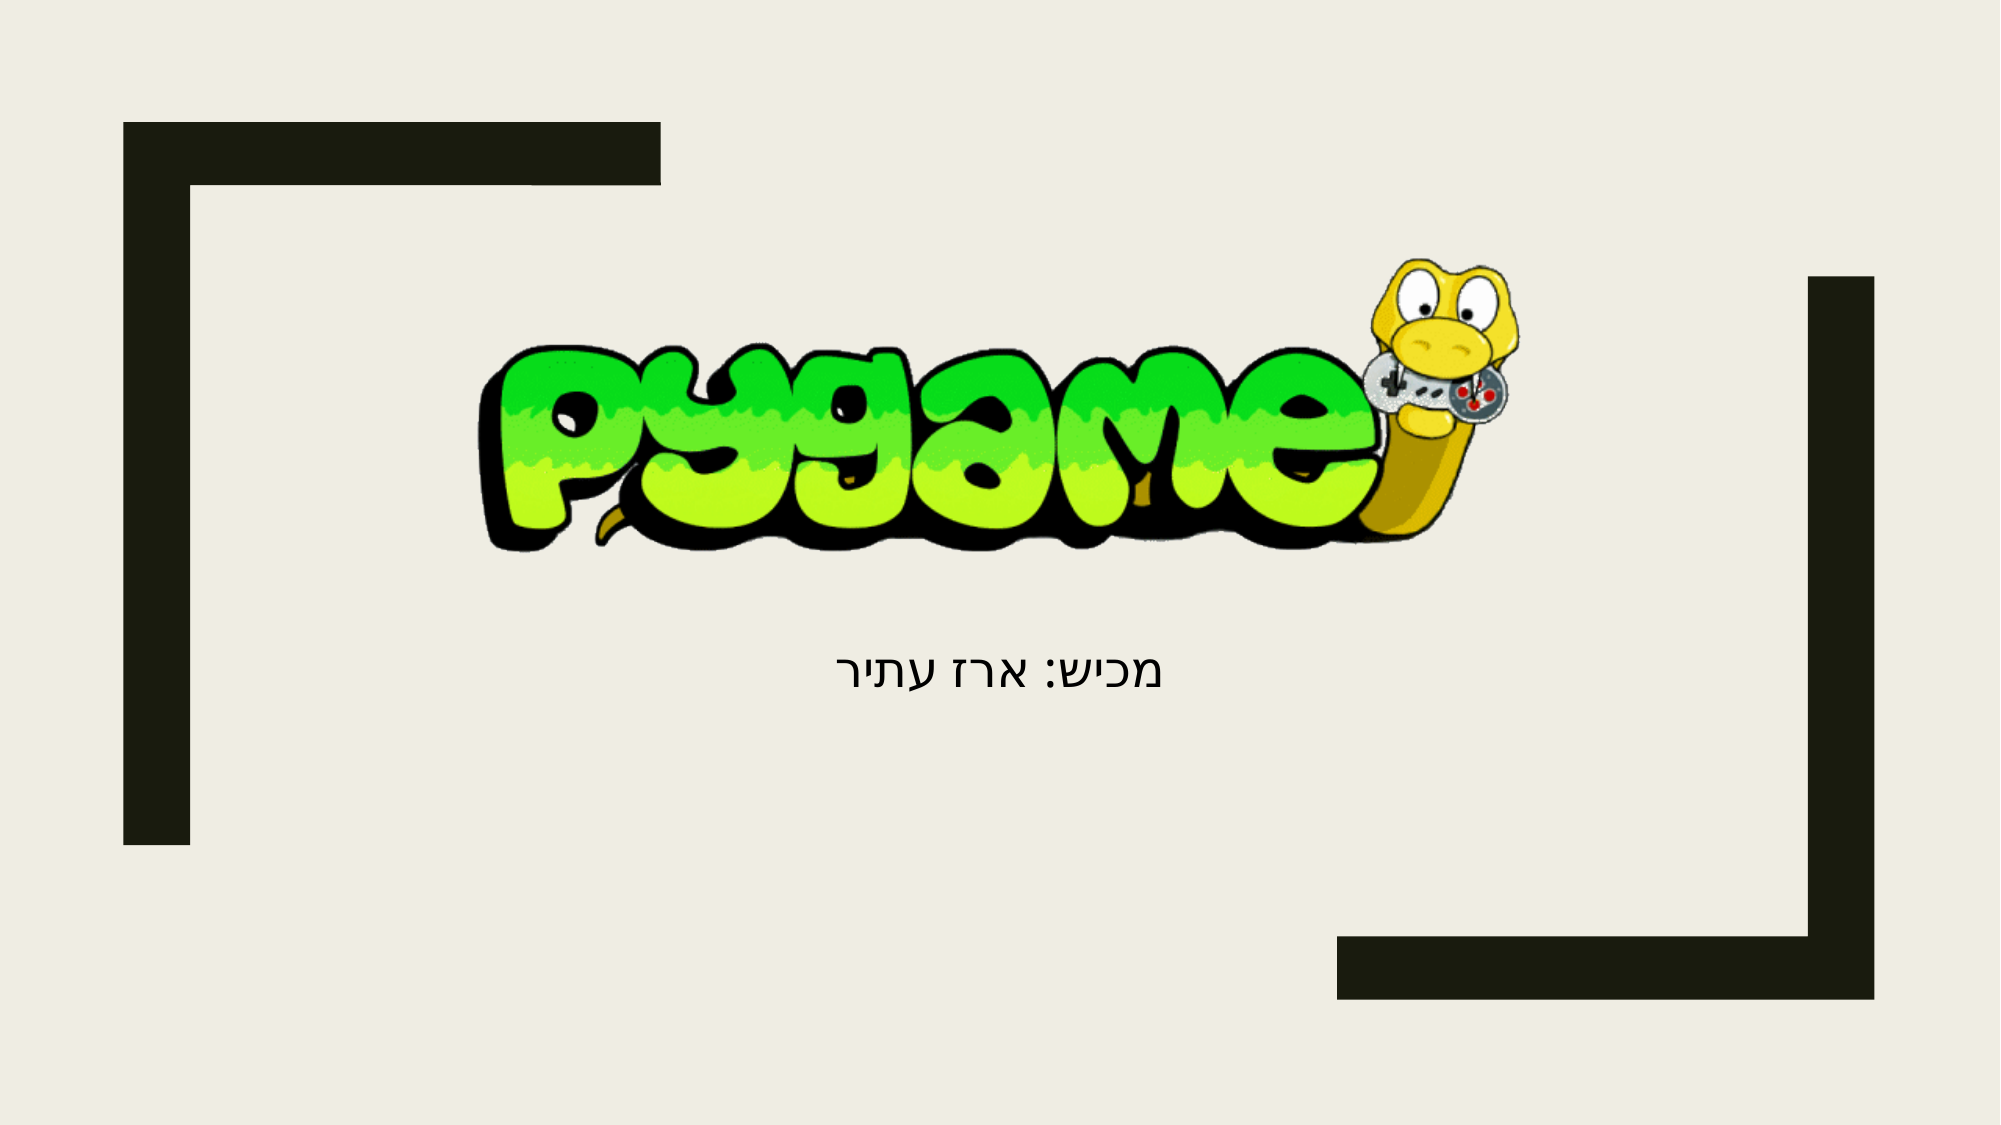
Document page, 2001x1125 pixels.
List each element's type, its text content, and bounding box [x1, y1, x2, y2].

picture [471, 249, 1529, 563]
text_box מכיש: ארז עתיר [434, 630, 1566, 706]
